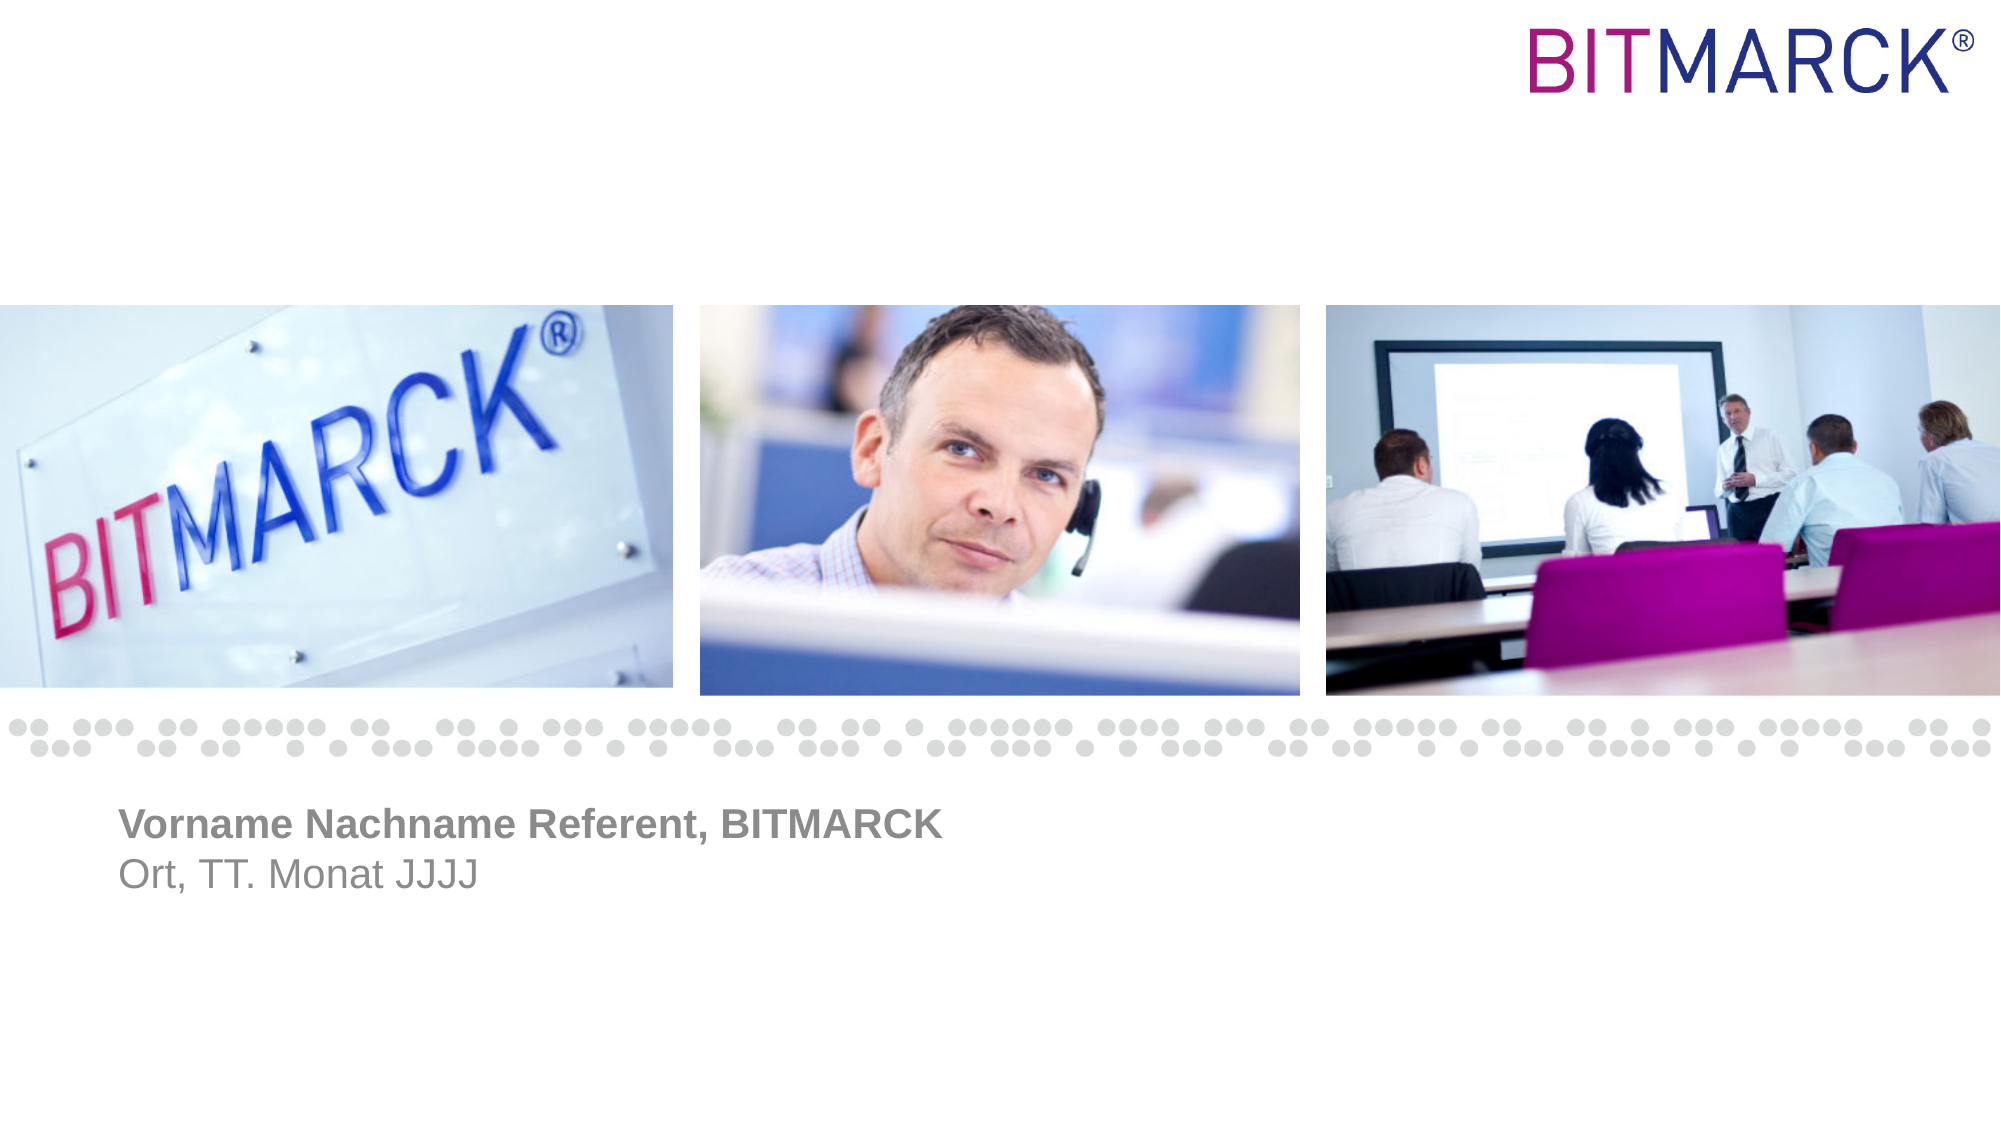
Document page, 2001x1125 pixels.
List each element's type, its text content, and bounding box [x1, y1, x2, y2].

picture [3, 708, 1996, 764]
list Vorname Nachname Referent, BITMARCK Ort, TT. Monat JJJJ [118, 797, 1885, 1034]
picture [1326, 305, 2000, 697]
picture [700, 305, 1300, 697]
picture [1530, 28, 1974, 93]
picture [0, 305, 673, 689]
